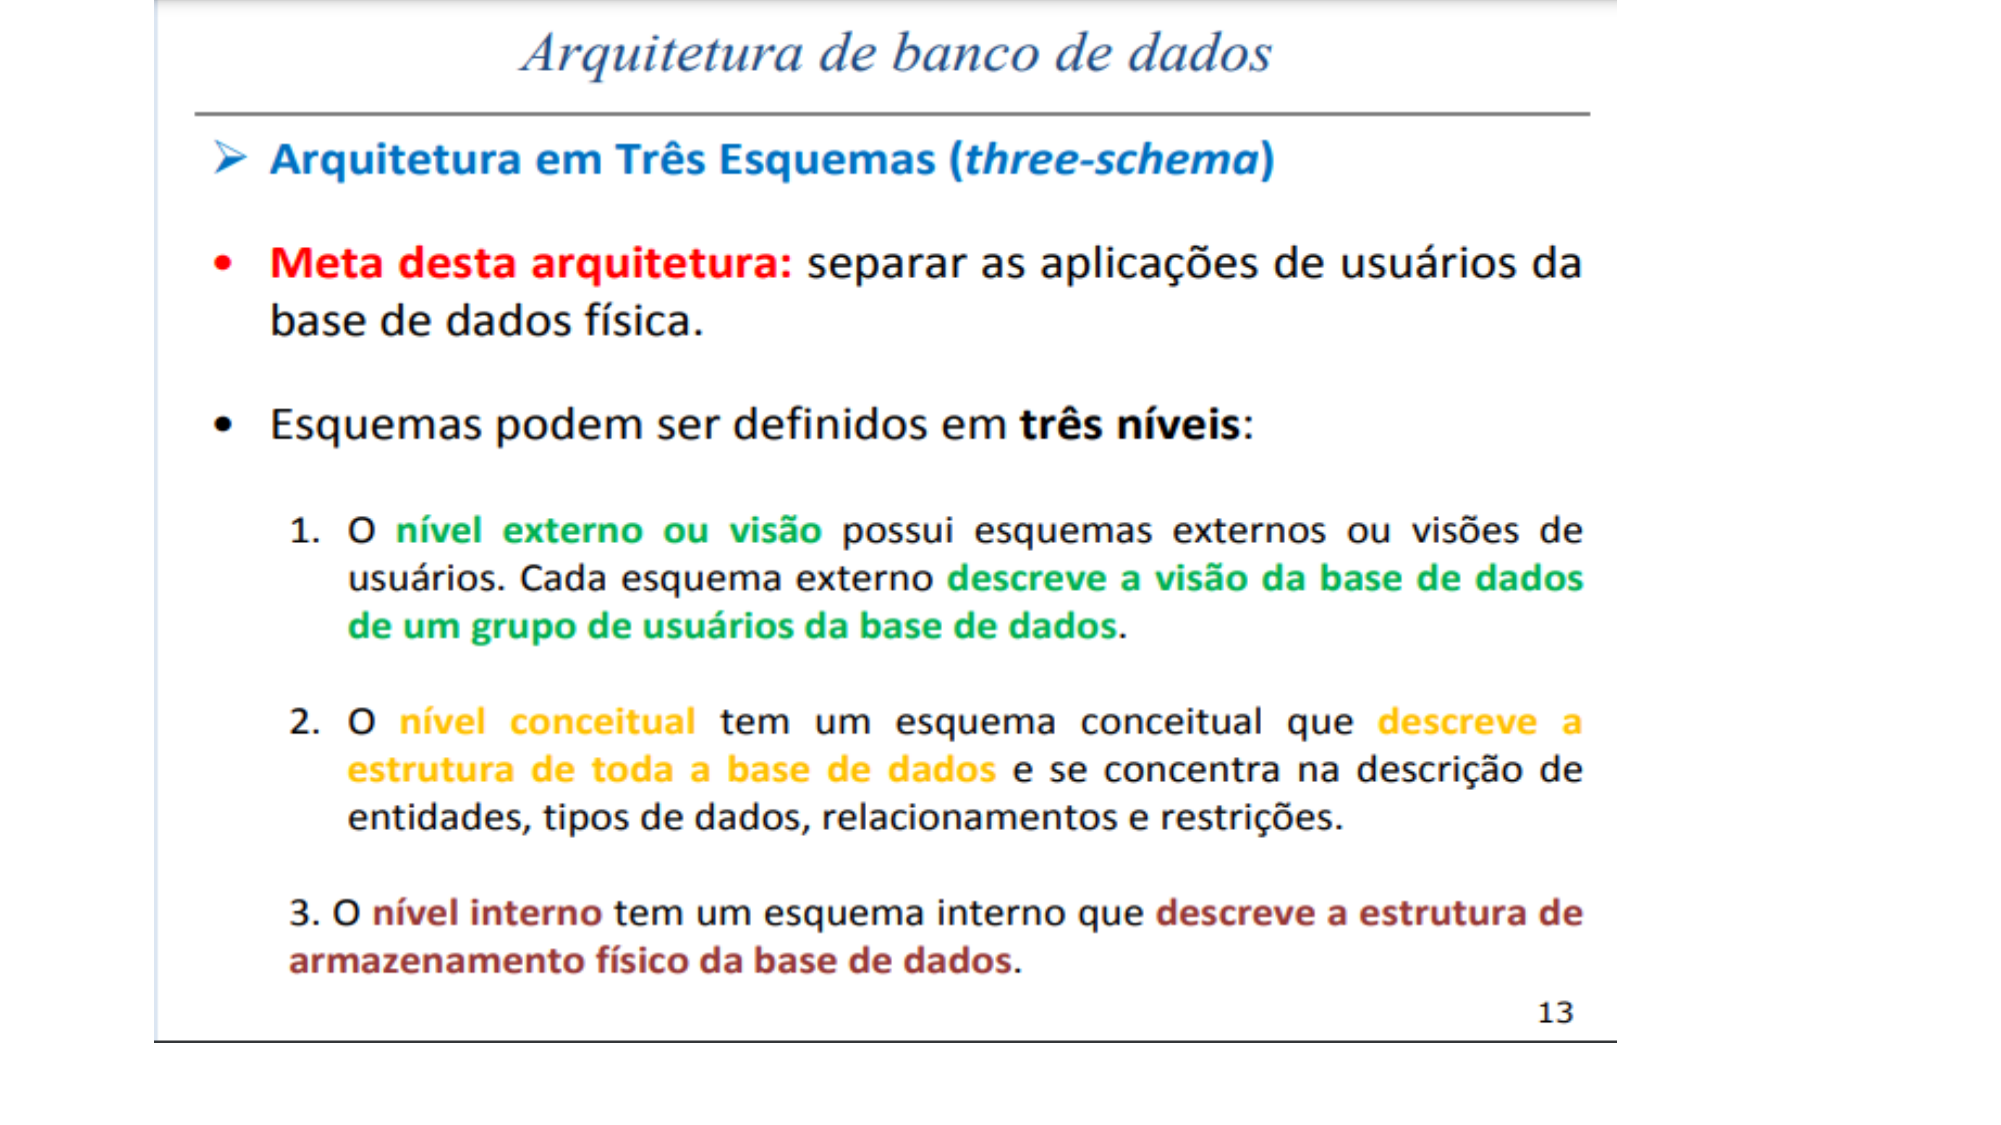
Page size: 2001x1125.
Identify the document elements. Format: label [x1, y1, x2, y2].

picture [154, 0, 1617, 1043]
